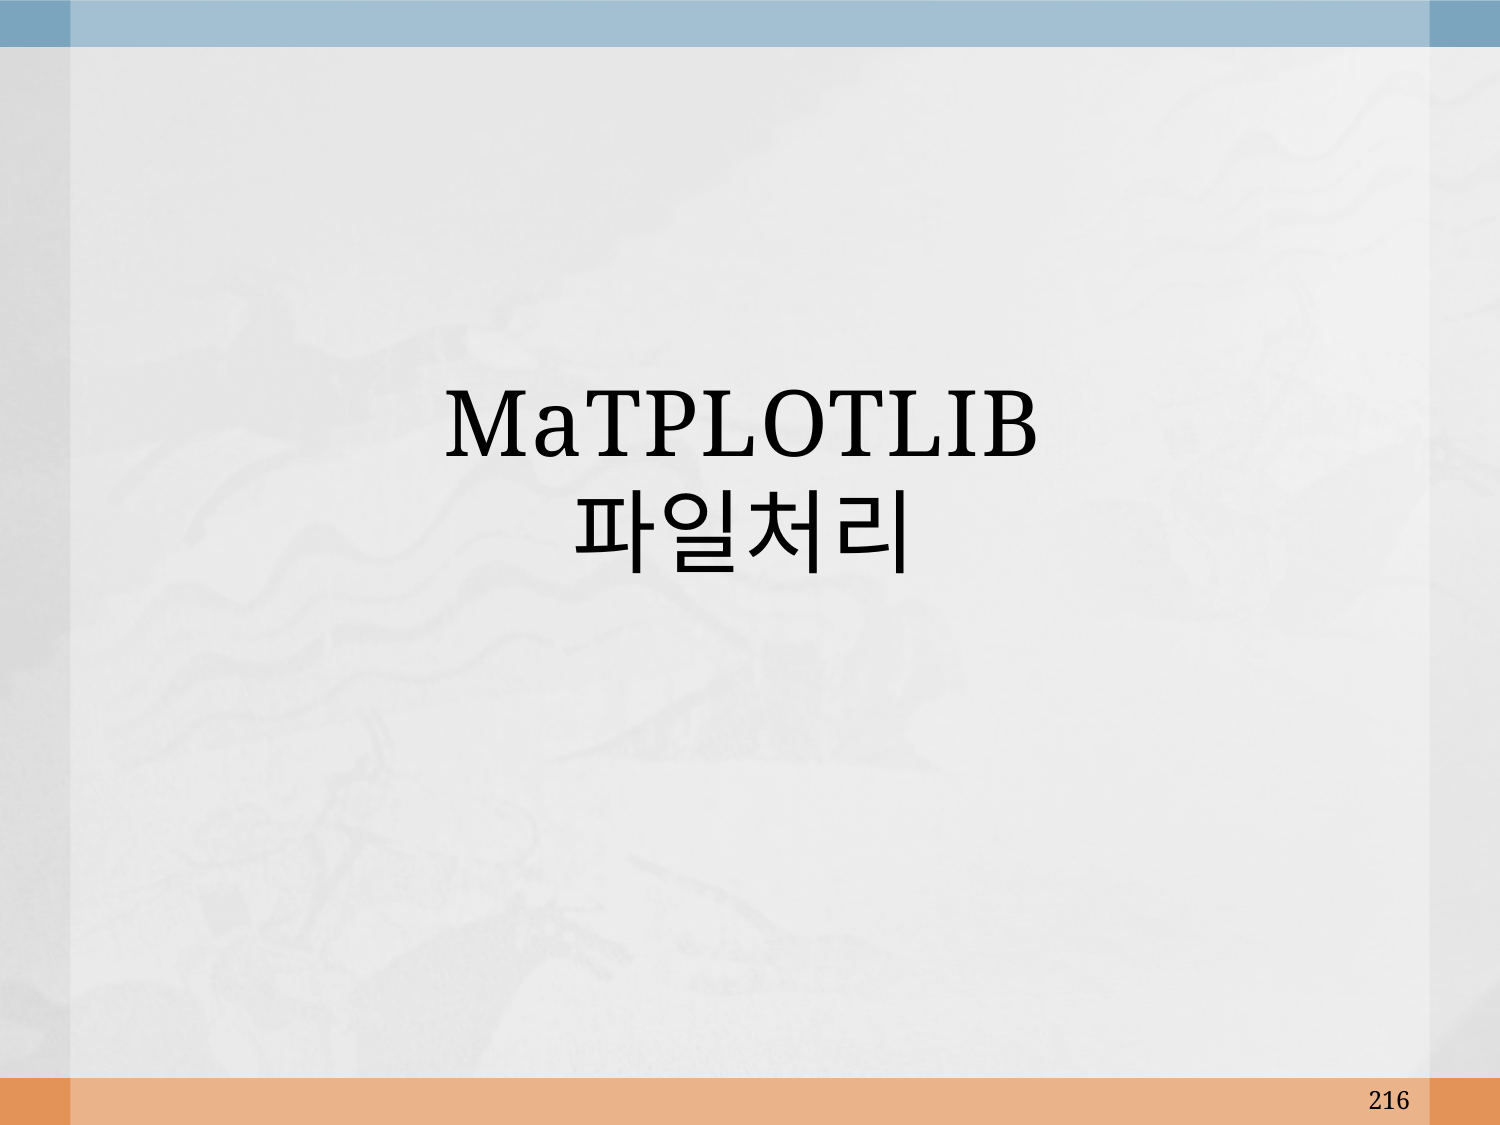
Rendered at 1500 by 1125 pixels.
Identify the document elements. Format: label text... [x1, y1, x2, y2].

slide_number 216 [1074, 1078, 1425, 1125]
title MaTPLOTLIB 파일처리 [117, 351, 1372, 598]
